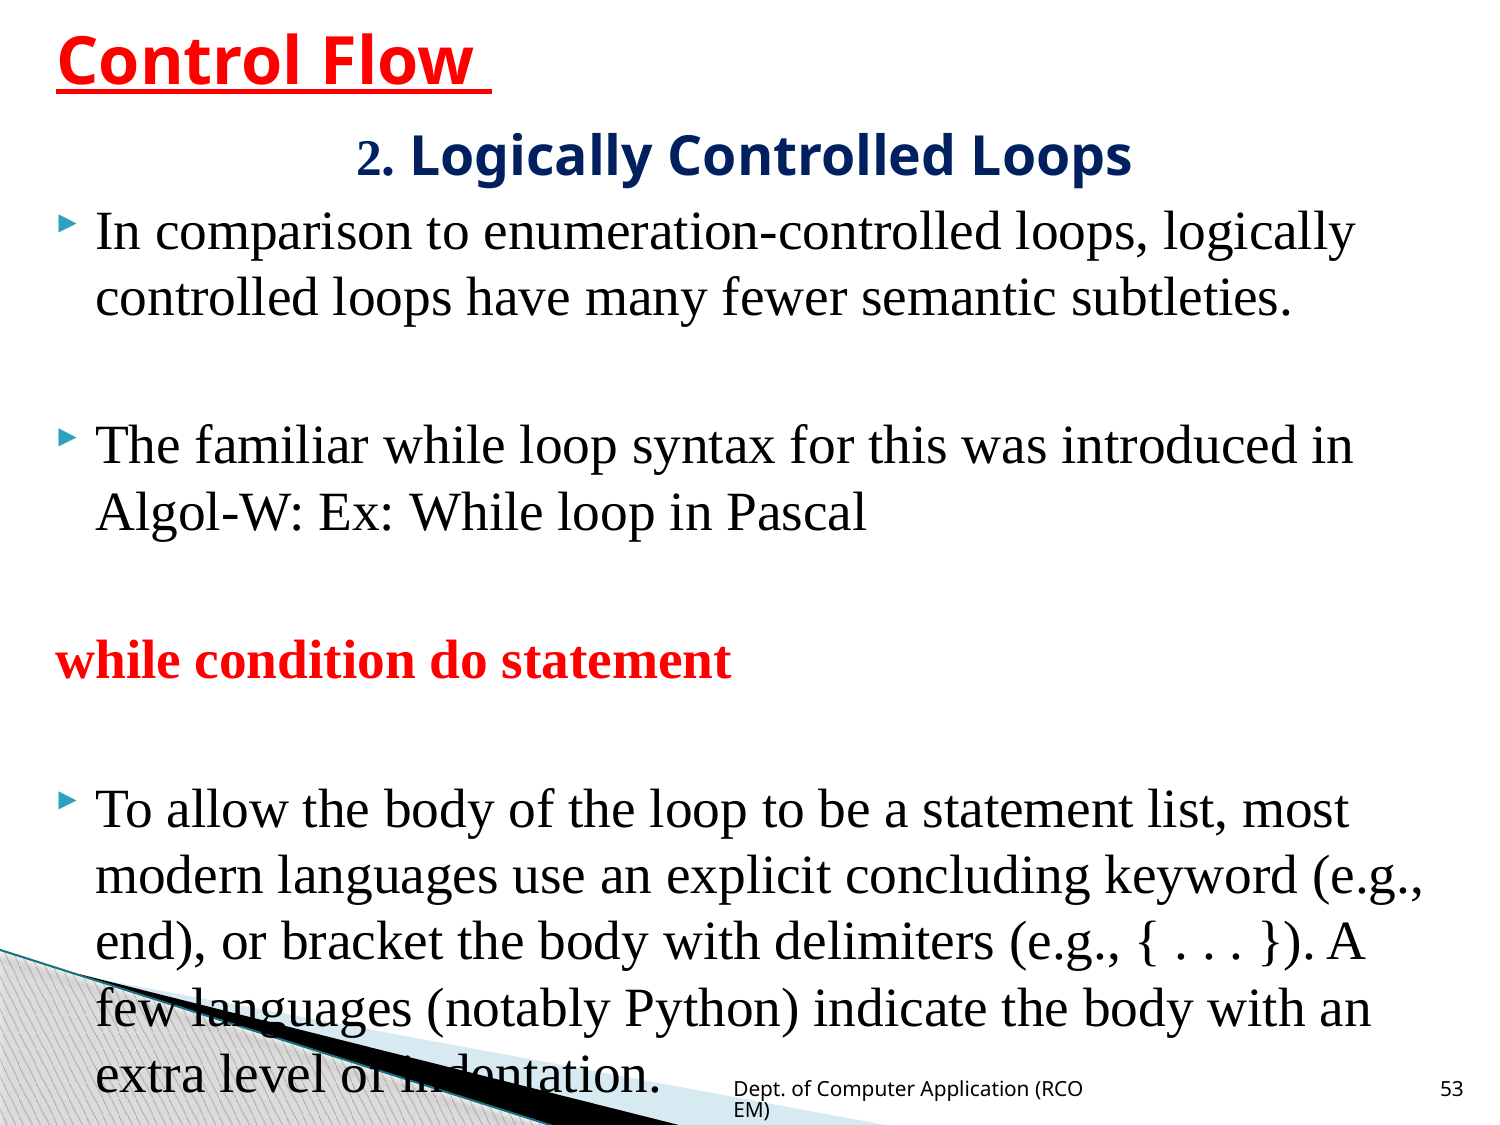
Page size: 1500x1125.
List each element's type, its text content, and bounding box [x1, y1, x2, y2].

list 2. Logically Controlled Loops In comparison to enumeration-controlled loops, logically controlled loops have many fewer semantic subtleties. The familiar while loop syntax for this was introduced in Algol-W: Ex: While loop in Pascal while condition do statement To allow the body of the loop to be a statement list, most modern languages use an explicit concluding keyword (e.g., end), or bracket the body with delimiters (e.g., { . . . }). A few languages (notably Python) indicate the body with an extra level of indentation. [23, 125, 1449, 1112]
title Control Flow [23, 0, 1461, 125]
footer Dept. of Computer Application (RCOEM) [718, 1051, 1105, 1112]
text_box [87, 499, 118, 561]
slide_number 53 [1418, 1051, 1479, 1112]
